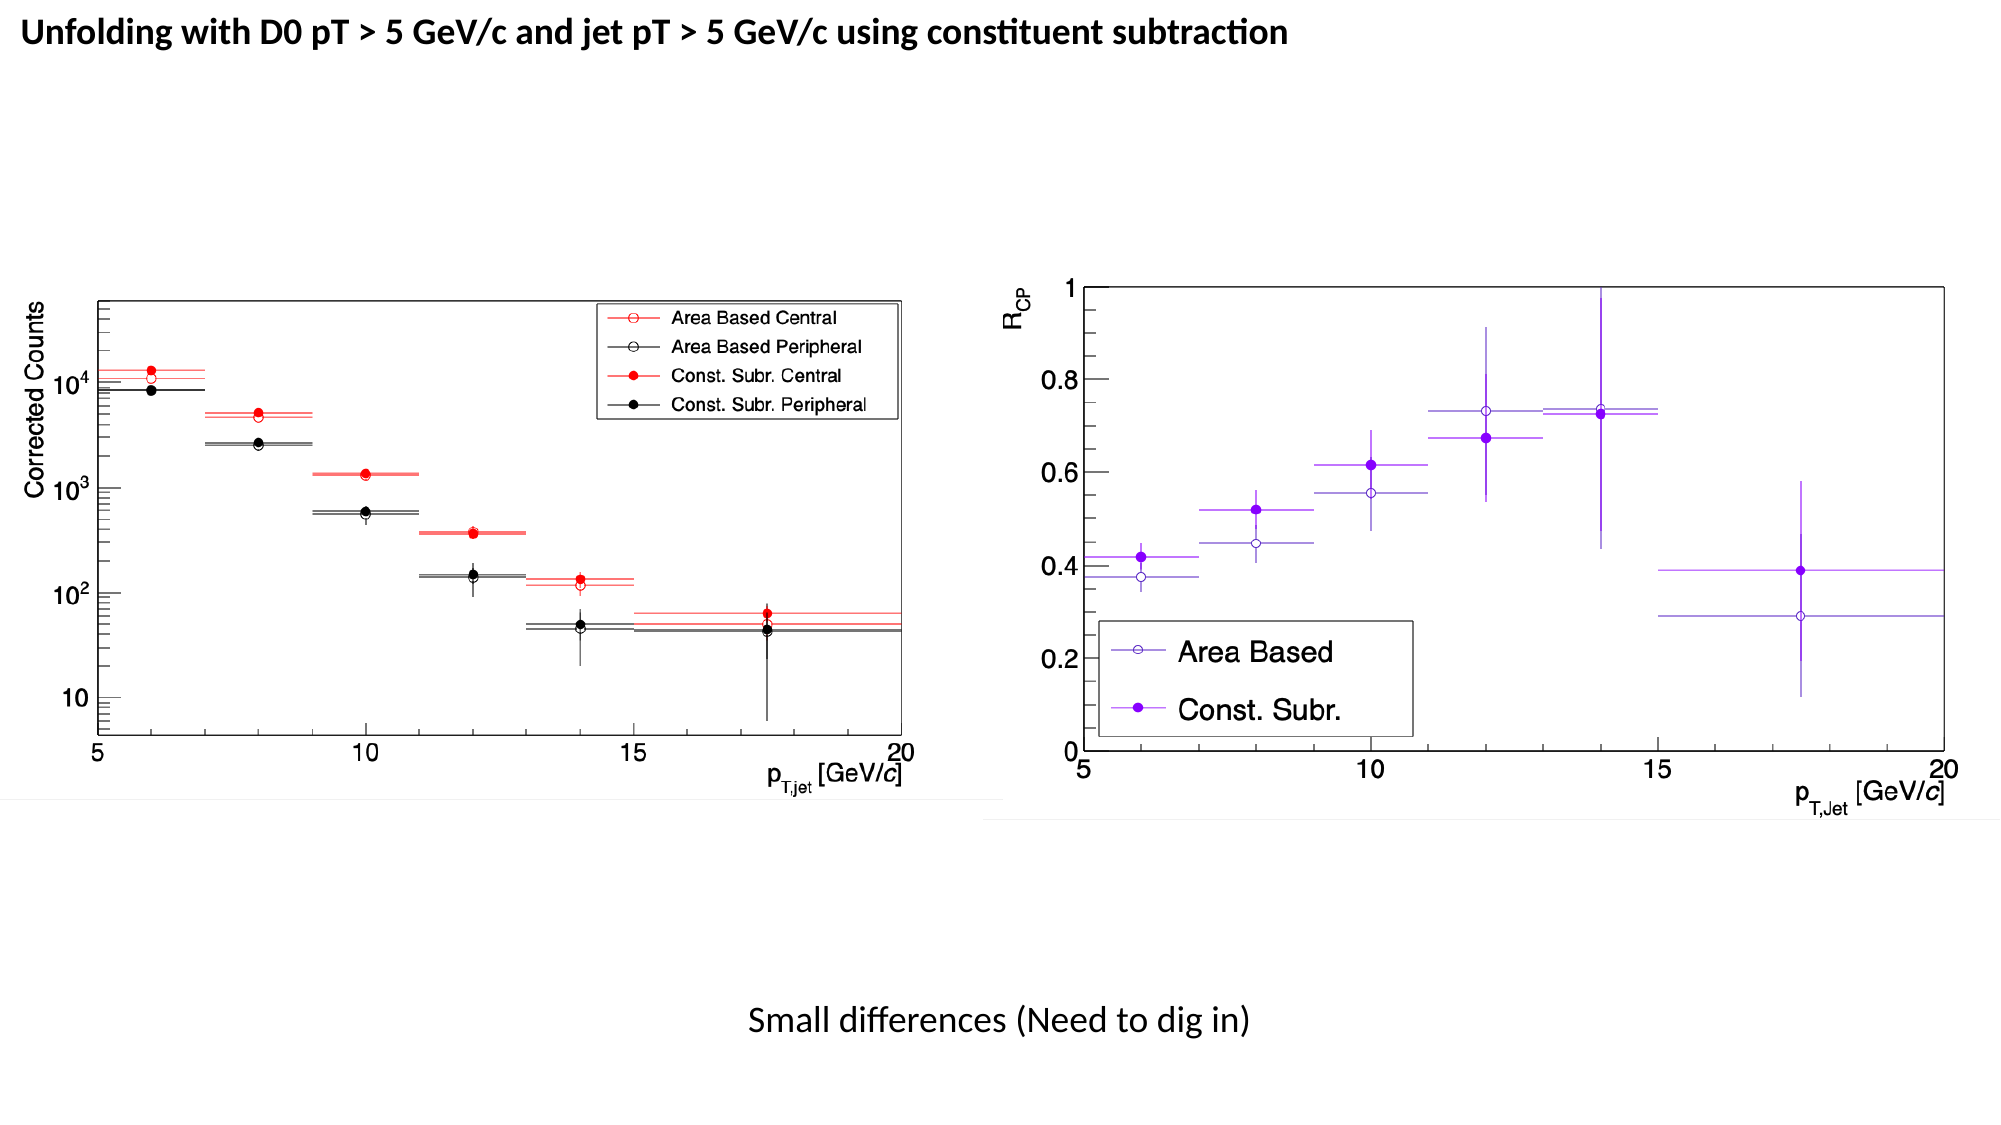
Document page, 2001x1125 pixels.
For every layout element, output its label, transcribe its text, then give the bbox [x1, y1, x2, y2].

text_box Small differences (Need to dig in) [733, 987, 1267, 1048]
text_box Unfolding with D0 pT > 5 GeV/c and jet pT > 5 GeV/c using constituent subtraction [5, 0, 1306, 60]
picture [0, 235, 2000, 821]
